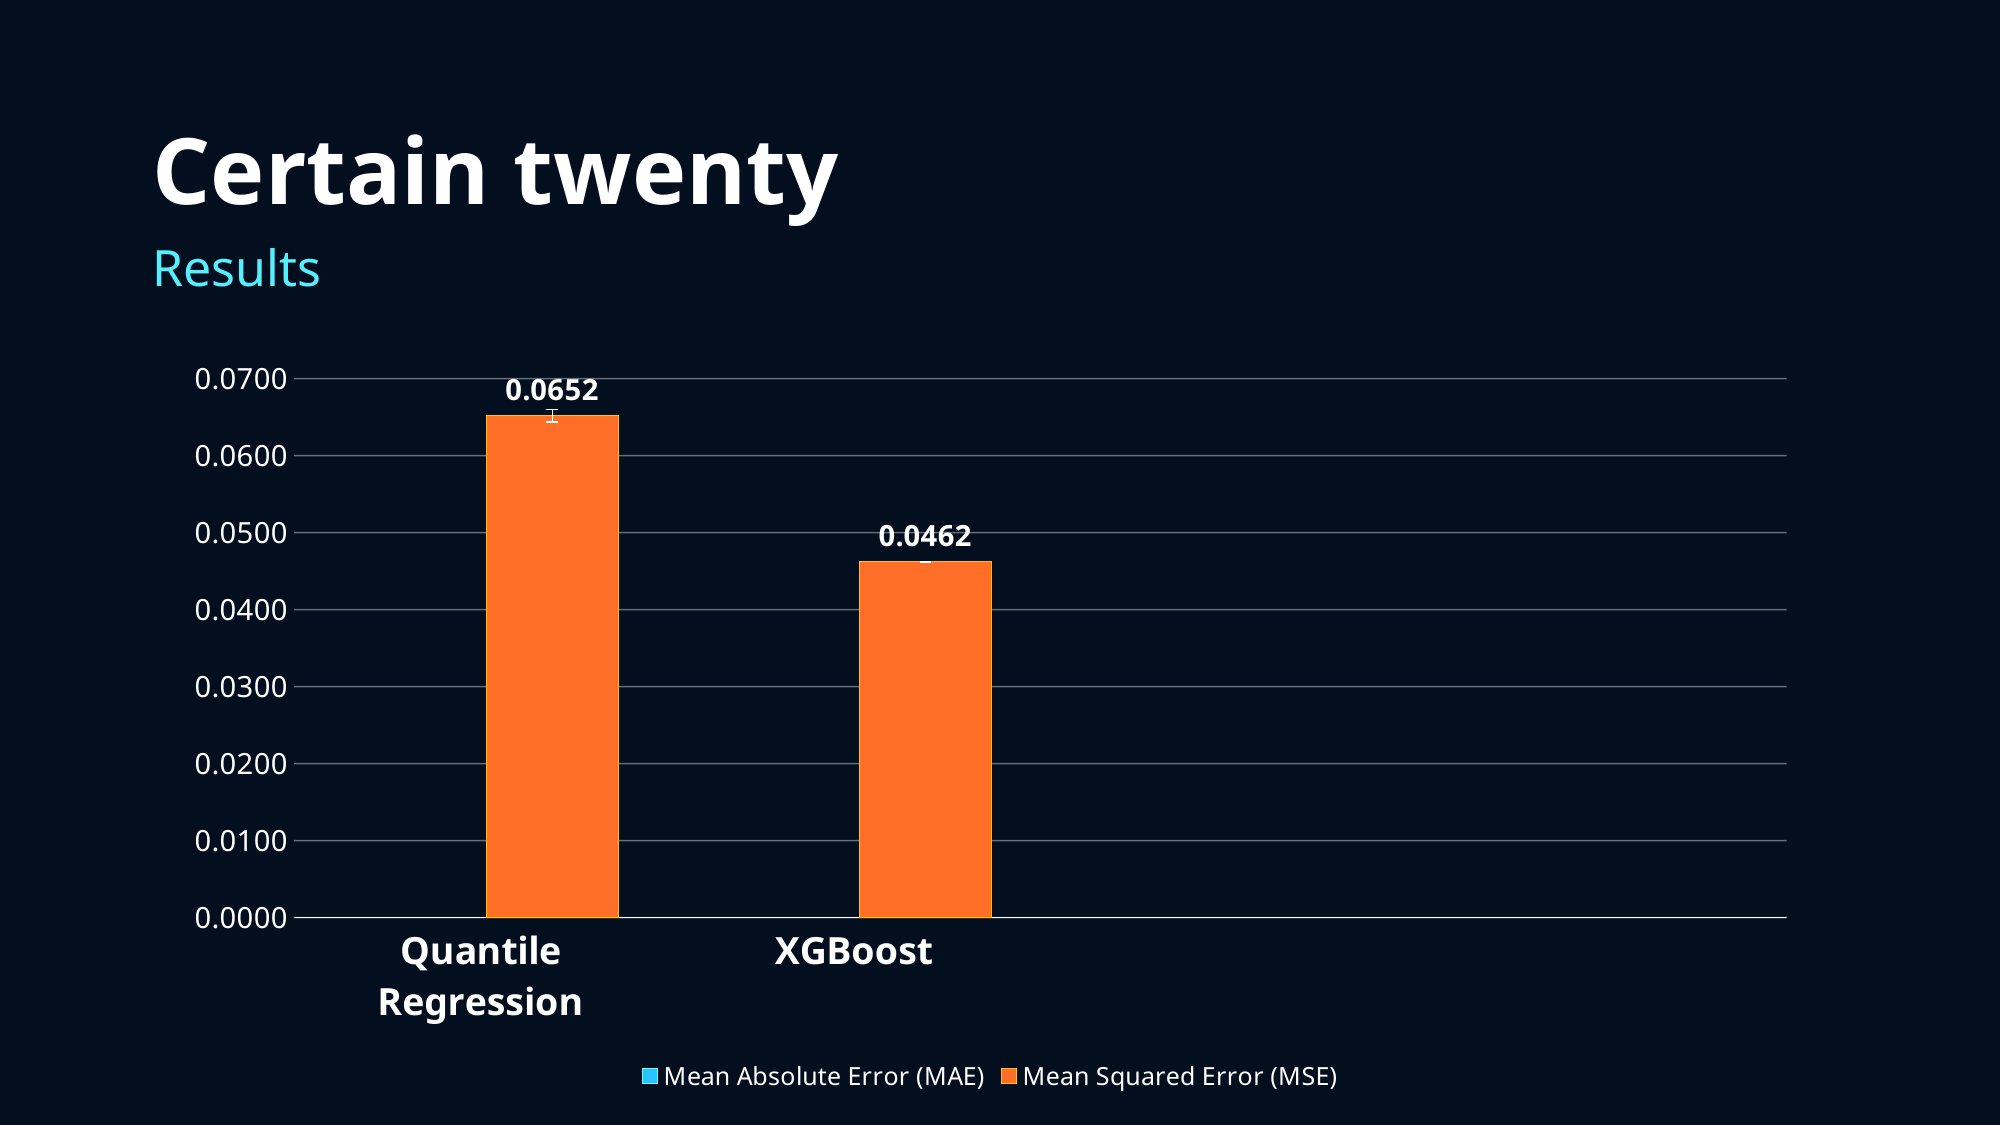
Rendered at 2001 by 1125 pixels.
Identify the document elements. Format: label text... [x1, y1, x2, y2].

chart [161, 343, 1820, 1099]
title Certain twenty [137, 80, 1863, 232]
subtitle Results [137, 235, 845, 313]
